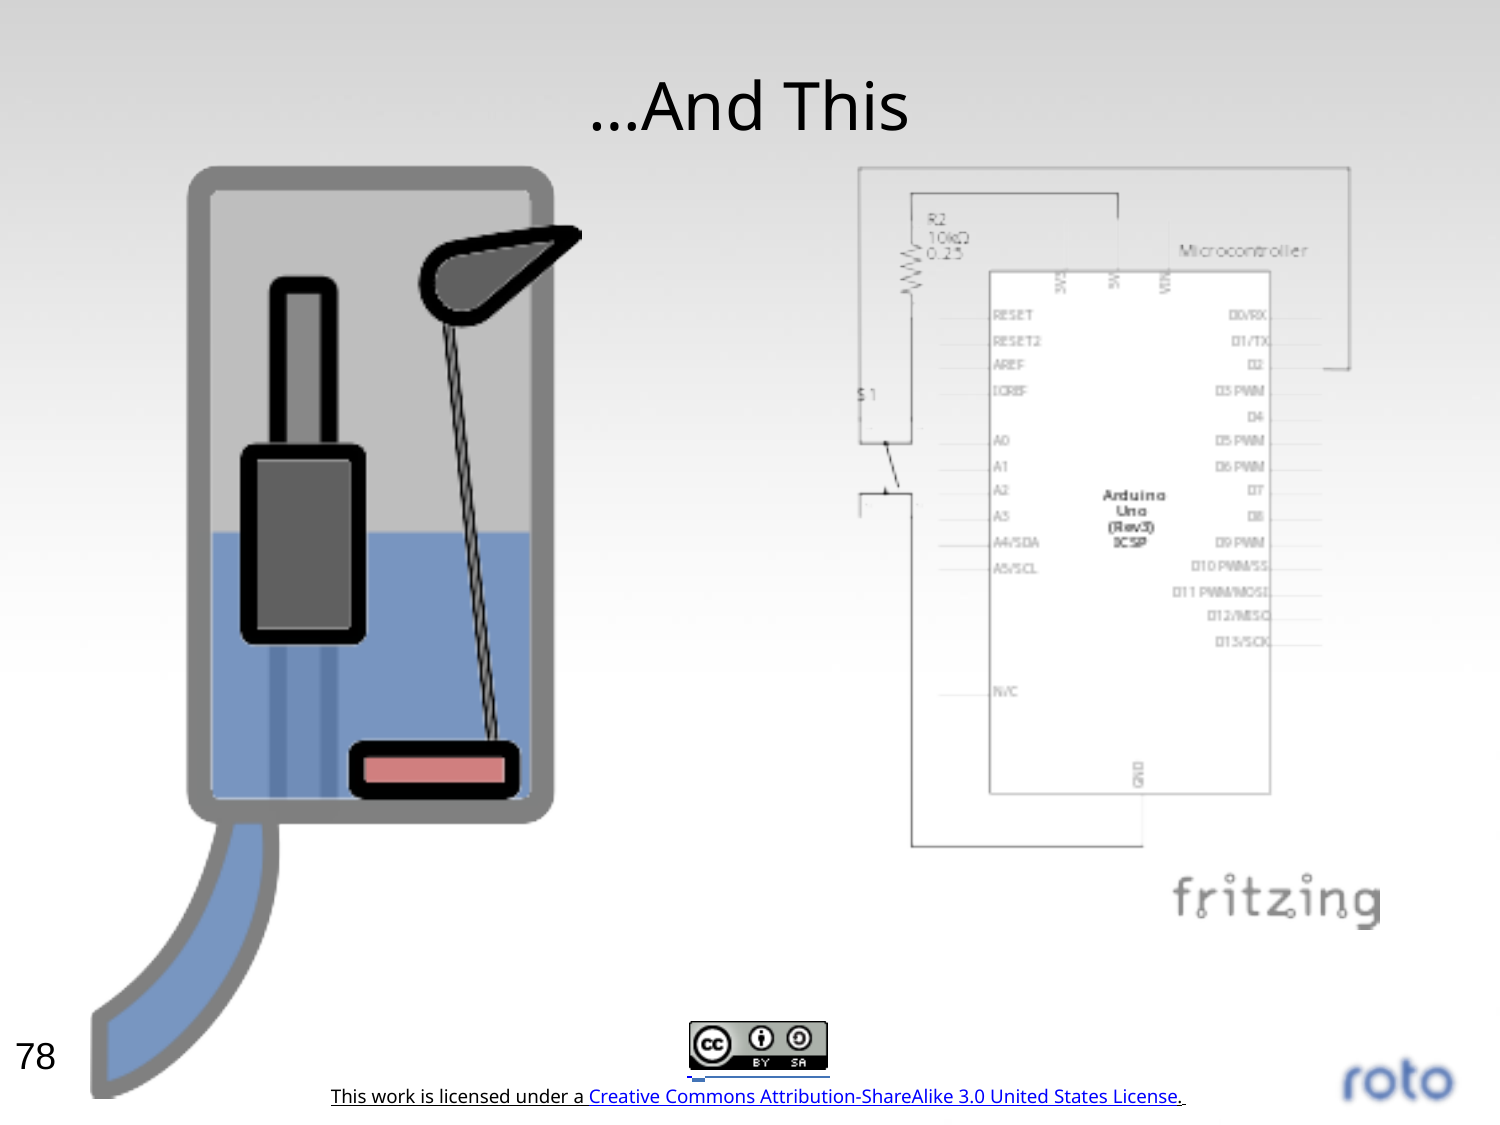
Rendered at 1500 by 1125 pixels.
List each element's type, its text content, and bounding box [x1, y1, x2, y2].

picture [0, 0, 1500, 1125]
title …And This [112, 49, 1388, 238]
